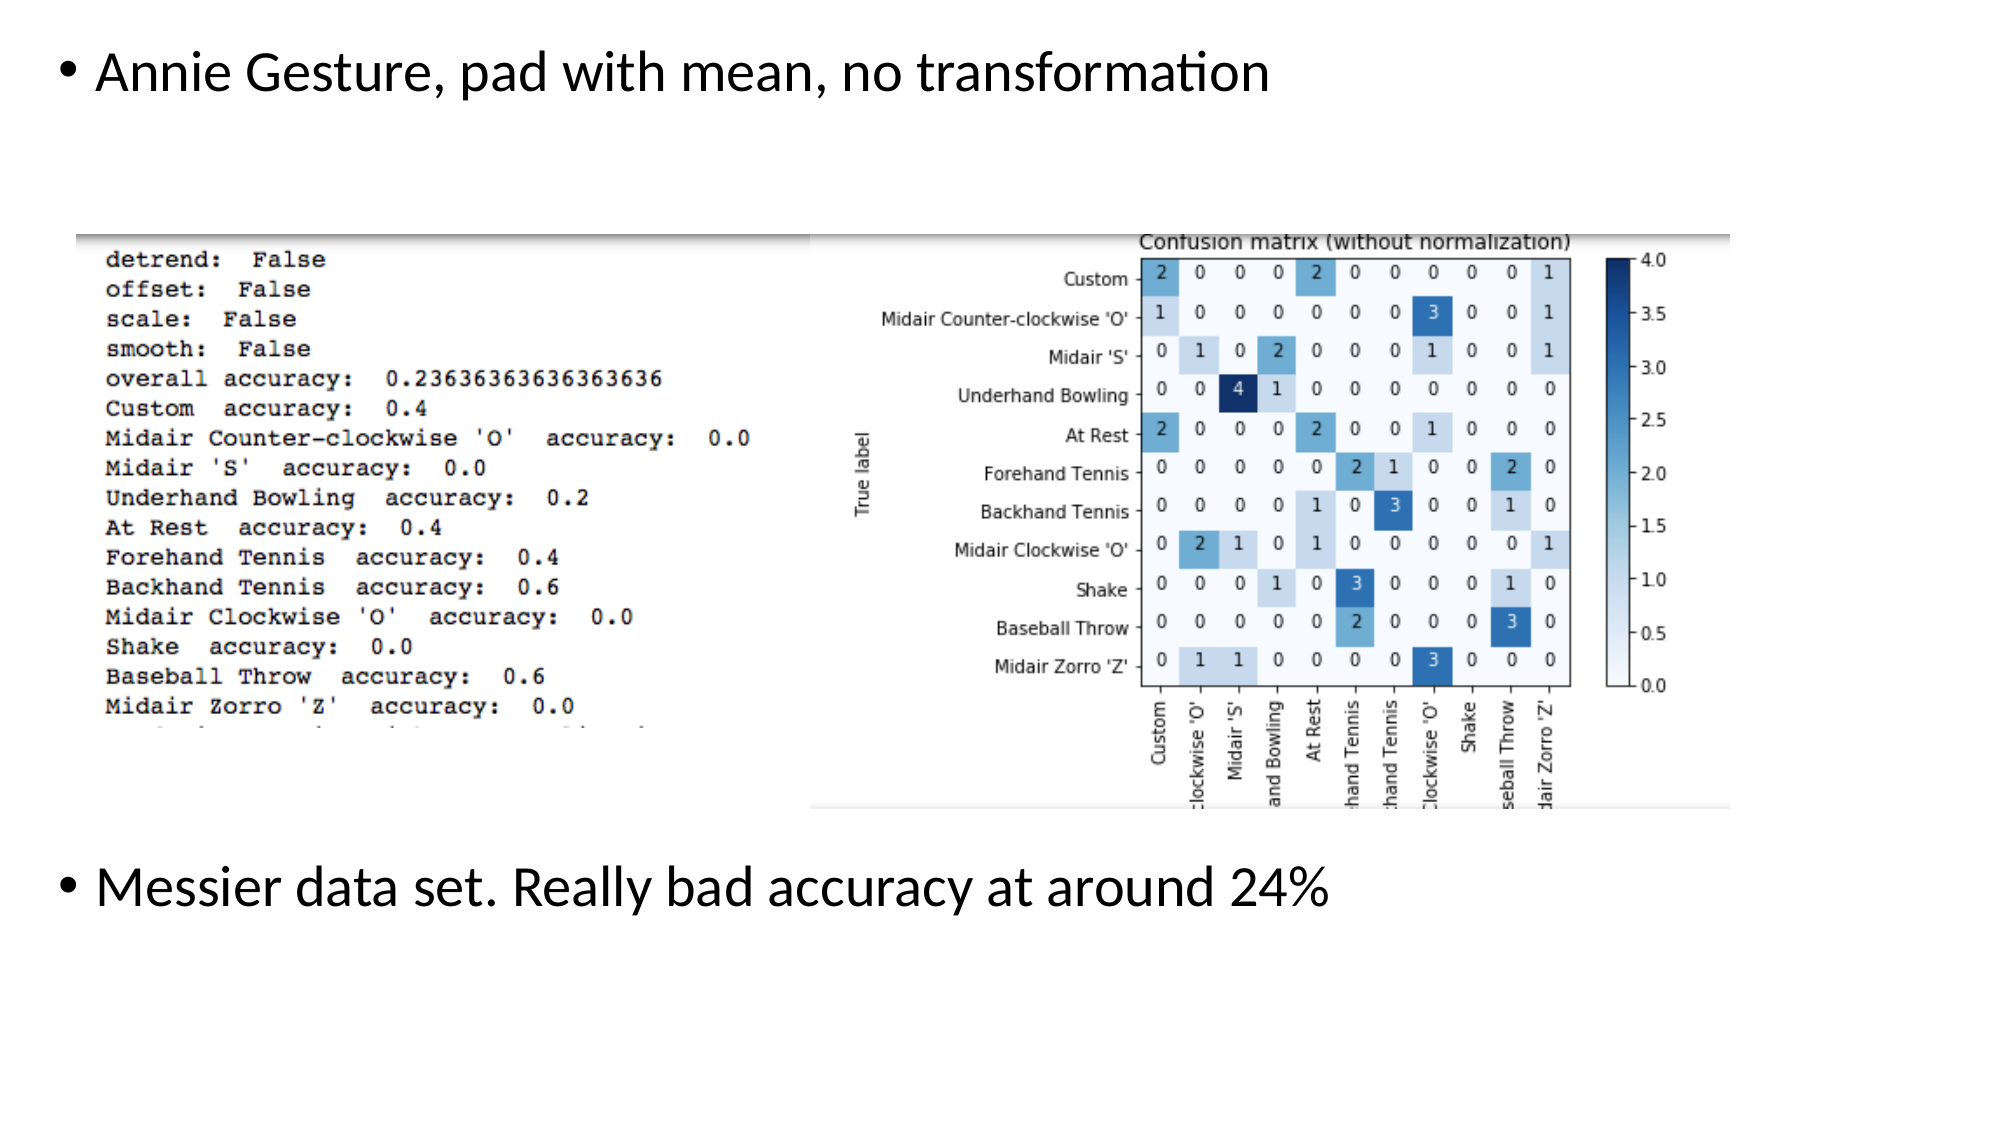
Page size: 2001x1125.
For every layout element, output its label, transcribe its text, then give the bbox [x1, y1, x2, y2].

picture [76, 234, 1730, 809]
list Annie Gesture, pad with mean, no transformation [43, 33, 1769, 117]
text_box Messier data set. Really bad accuracy at around 24% [43, 849, 1769, 932]
